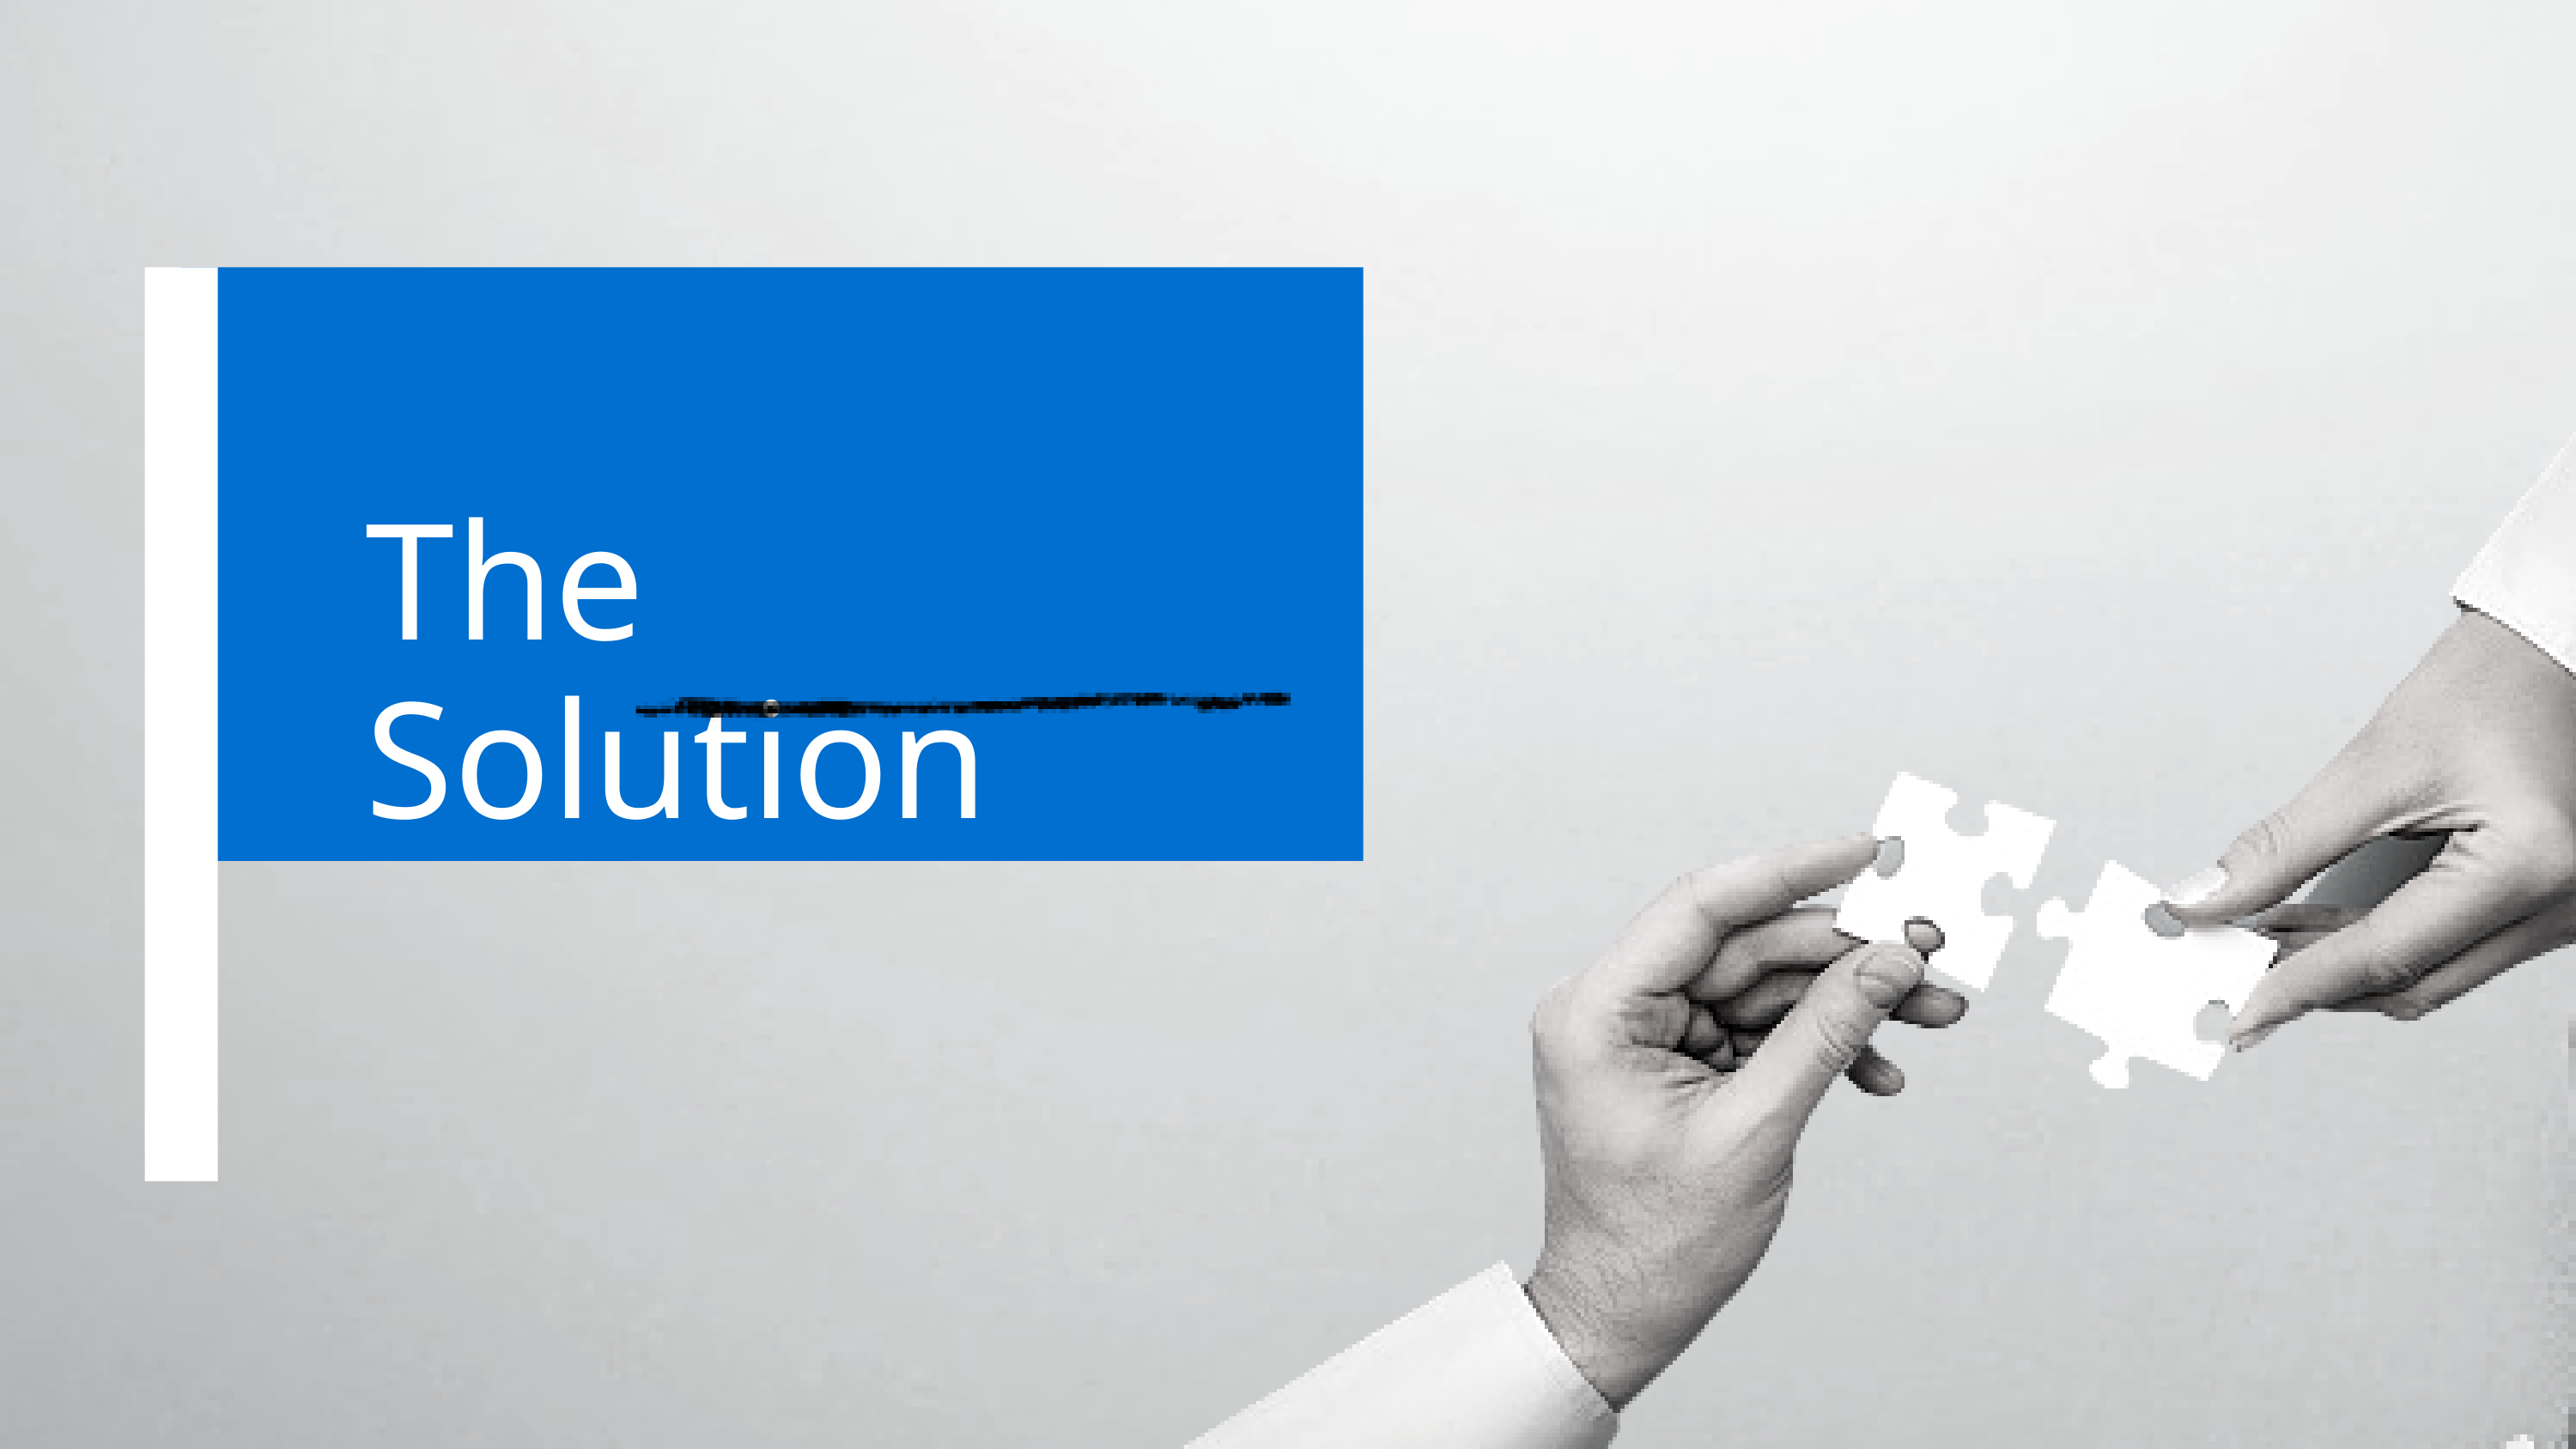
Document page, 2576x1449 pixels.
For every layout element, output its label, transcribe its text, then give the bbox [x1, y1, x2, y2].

text_box [40, 428, 2576, 1449]
text_box [218, 267, 1364, 861]
text_box The Solution [365, 493, 1307, 852]
text_box [144, 267, 218, 1182]
text_box [635, 657, 1291, 759]
text_box [0, 0, 2576, 1449]
